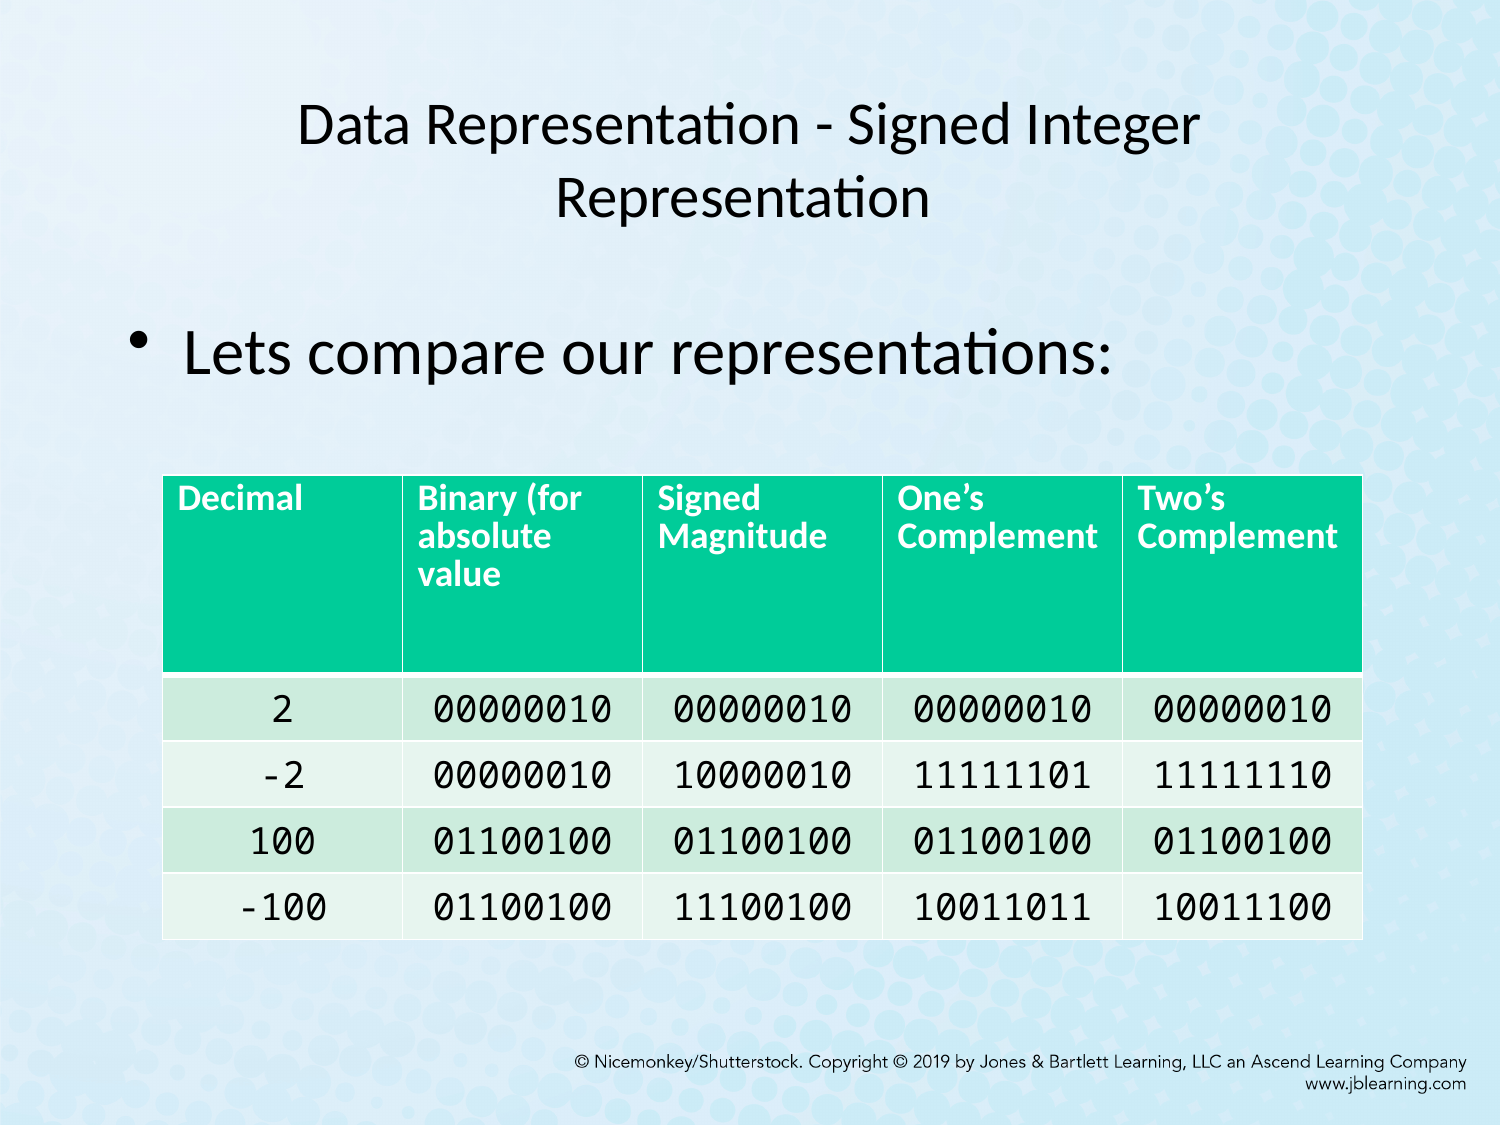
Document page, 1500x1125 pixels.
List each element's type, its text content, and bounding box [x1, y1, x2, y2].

table_cell 2 [163, 678, 402, 740]
table_header Signed Magnitude [643, 476, 882, 672]
table_cell 01100100 [643, 808, 882, 872]
table_cell 11100100 [643, 874, 882, 939]
table_cell 01100100 [883, 808, 1122, 872]
table_cell -2 [163, 742, 402, 806]
table_cell 10011100 [1123, 874, 1362, 939]
table_cell 00000010 [643, 678, 882, 740]
table_cell 01100100 [403, 874, 642, 939]
table_header Decimal [163, 476, 402, 672]
table_header Two’s Complement [1123, 476, 1362, 672]
table_cell 00000010 [403, 678, 642, 740]
table_cell 11111110 [1123, 742, 1362, 806]
table_header One’s Complement [883, 476, 1122, 672]
table_cell 11111101 [883, 742, 1122, 806]
table_header Binary (for absolute value [403, 476, 642, 672]
picture [0, 0, 1500, 1125]
list Lets compare our representations: [112, 299, 1388, 975]
table_cell 00000010 [1123, 678, 1362, 740]
table_cell 10000010 [643, 742, 882, 806]
table_cell 00000010 [403, 742, 642, 806]
table_cell 01100100 [403, 808, 642, 872]
table_cell -100 [163, 874, 402, 939]
table_cell 01100100 [1123, 808, 1362, 872]
table_cell 10011011 [883, 874, 1122, 939]
title Data Representation - Signed Integer Representation [112, 75, 1388, 238]
table_cell 100 [163, 808, 402, 872]
table_cell 00000010 [883, 678, 1122, 740]
